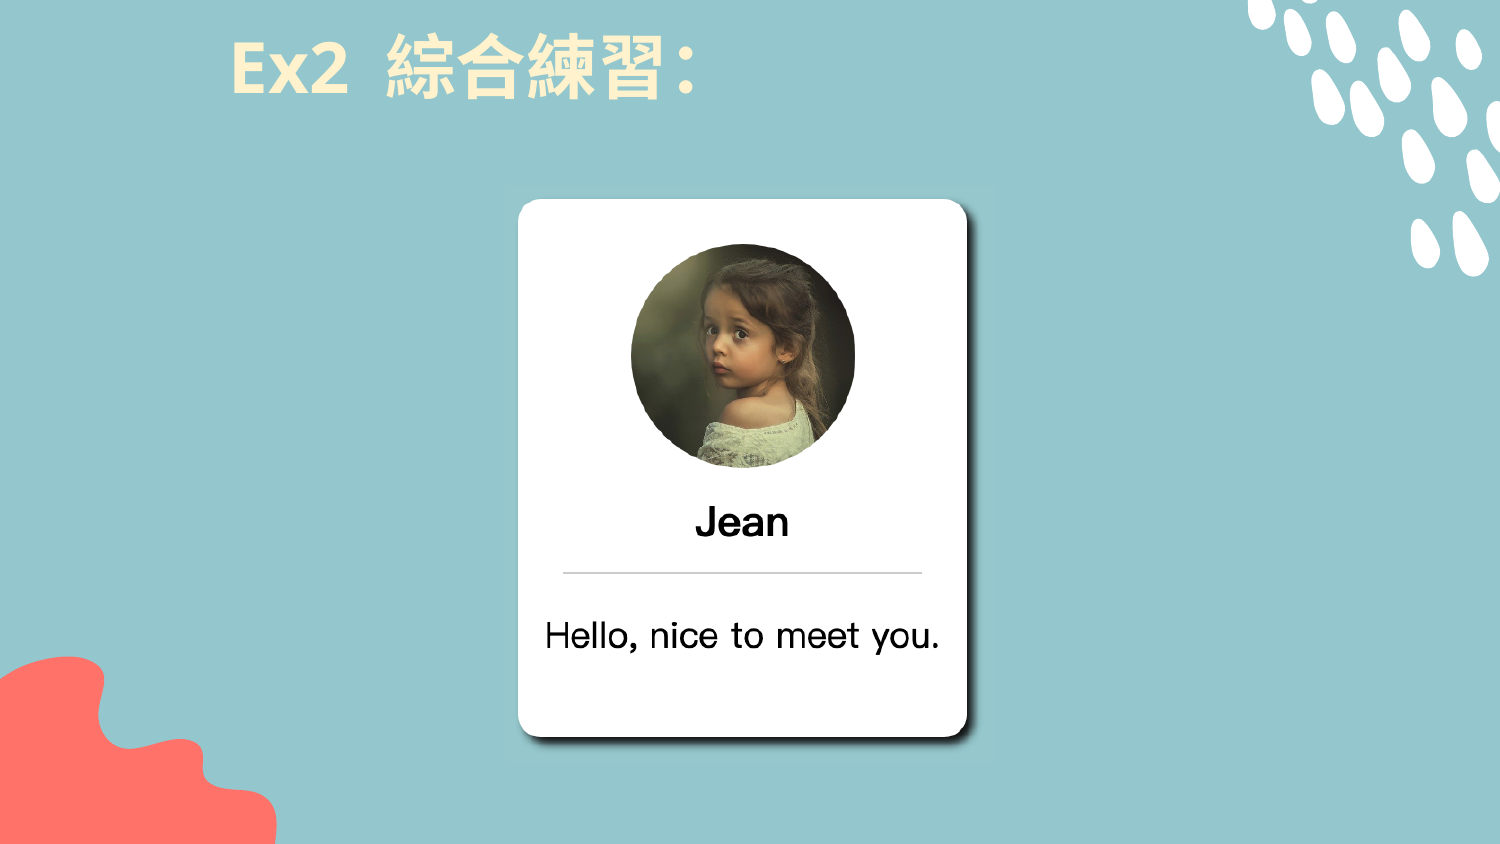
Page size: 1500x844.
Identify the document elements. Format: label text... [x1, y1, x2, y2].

title Ex2 綜合練習： [213, 0, 1500, 123]
picture [505, 186, 995, 762]
